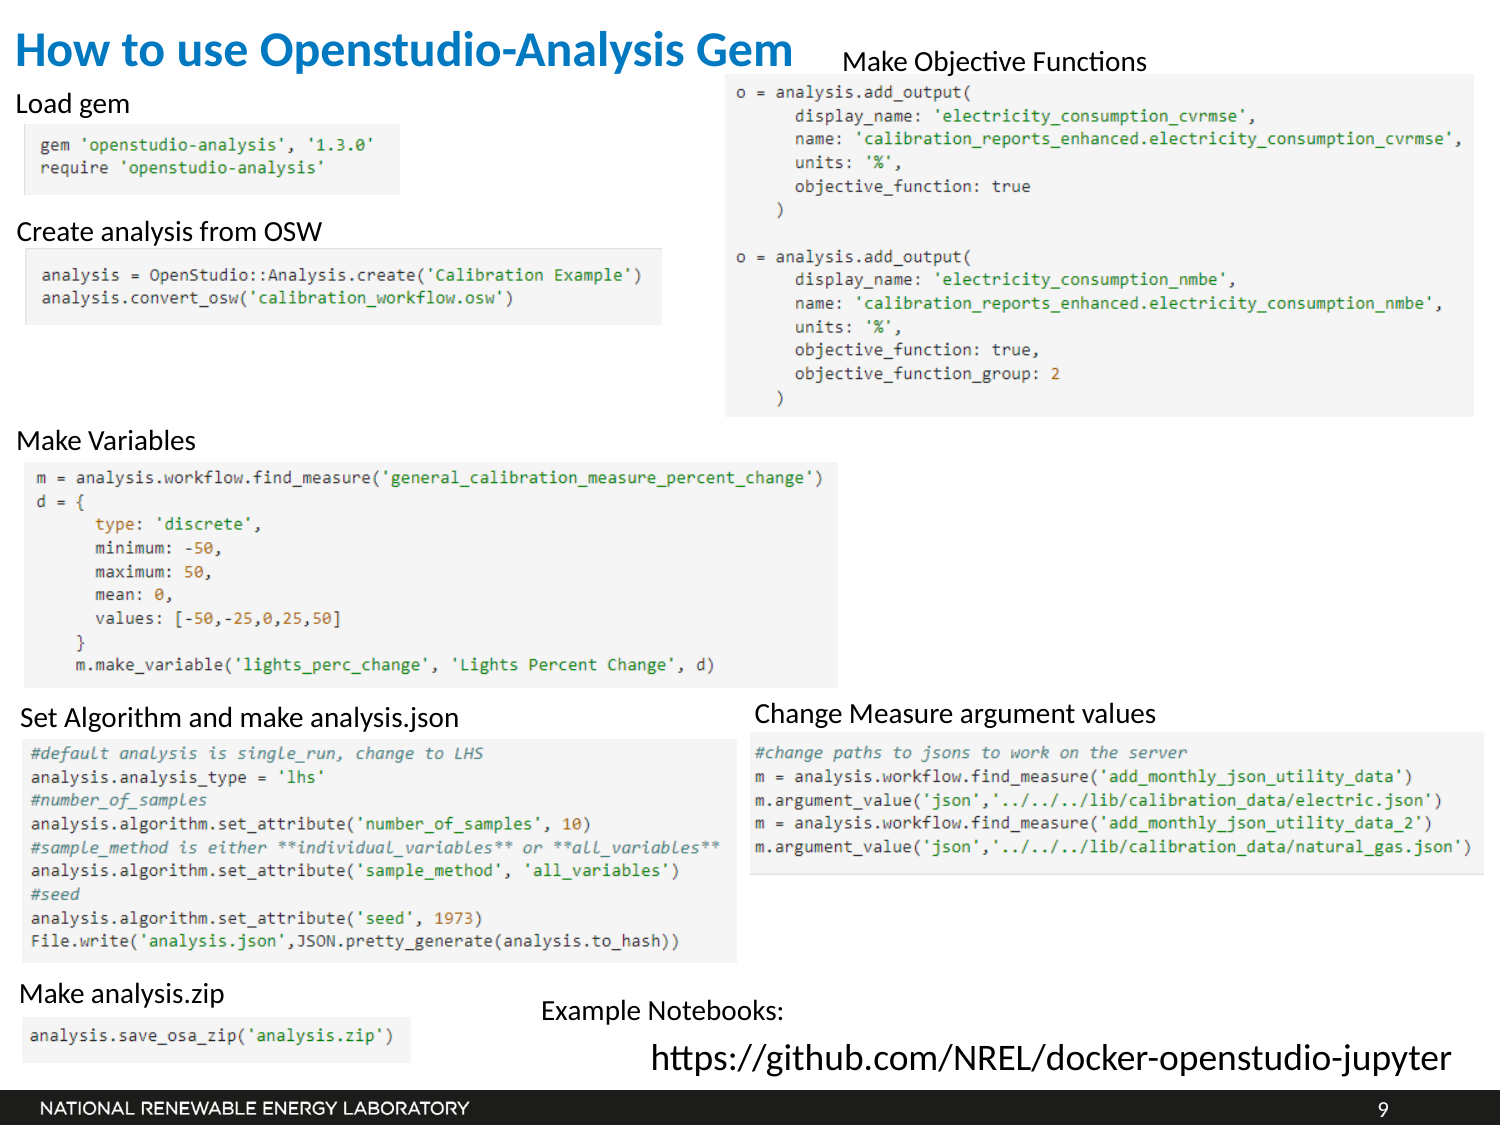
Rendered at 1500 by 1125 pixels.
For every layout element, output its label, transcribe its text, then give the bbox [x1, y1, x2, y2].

picture [22, 739, 737, 963]
text_box Example Notebooks: [526, 983, 800, 1034]
picture [24, 124, 401, 196]
picture [0, 1090, 1500, 1125]
picture [24, 248, 662, 326]
text_box Make Objective Functions [827, 34, 1163, 73]
text_box https://github.com/NREL/docker-openstudio-jupyter [635, 1025, 1469, 1086]
text_box Change Measure argument values [739, 687, 1172, 738]
text_box Make analysis.zip [4, 967, 240, 1018]
picture [24, 462, 838, 688]
text_box Make Variables [1, 414, 212, 464]
picture [22, 1017, 411, 1063]
text_box Load gem [0, 76, 146, 127]
picture [749, 732, 1484, 876]
text_box How to use Openstudio-Analysis Gem [0, 0, 1488, 93]
text_box Create analysis from OSW [1, 205, 338, 255]
text_box Set Algorithm and make analysis.json [5, 690, 475, 741]
picture [724, 74, 1474, 417]
